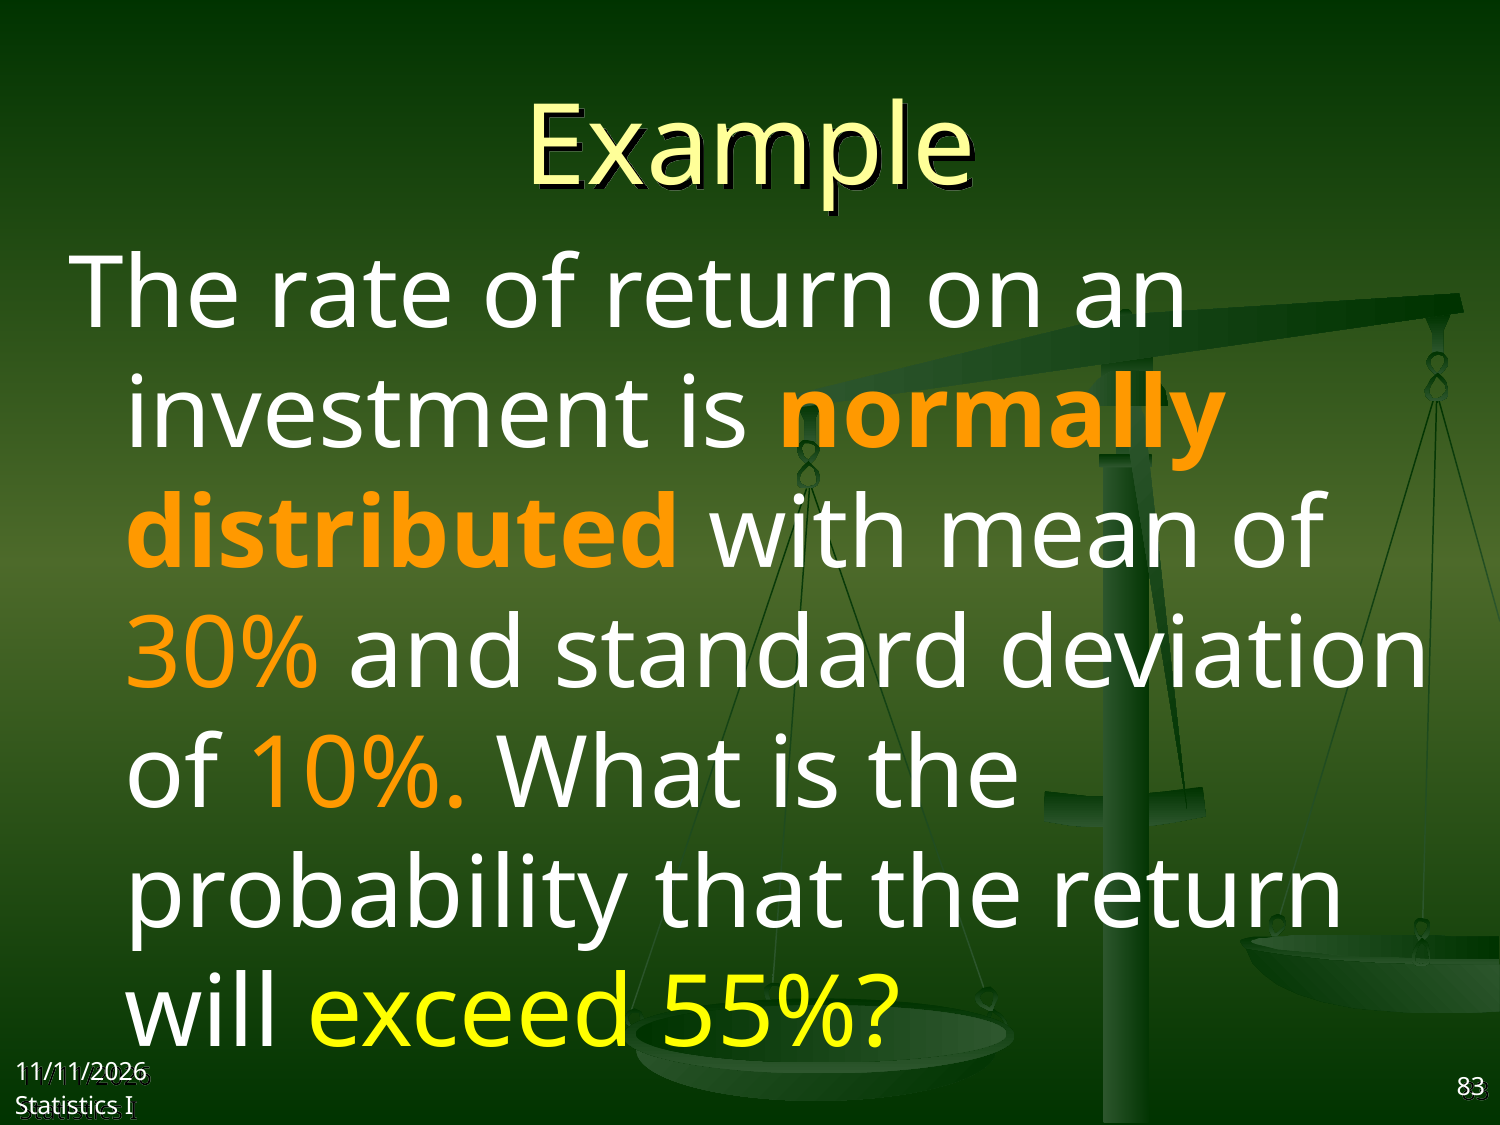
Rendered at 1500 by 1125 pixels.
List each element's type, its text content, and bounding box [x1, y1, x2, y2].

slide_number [0, 1049, 351, 1125]
slide_number 83 [1149, 1049, 1500, 1125]
title Example [74, 45, 1426, 219]
list The rate of return on an investment is normally distributed with mean of 30% and standard deviation of 10%. What is the probability that the return will exceed 55%? [52, 219, 1448, 1071]
